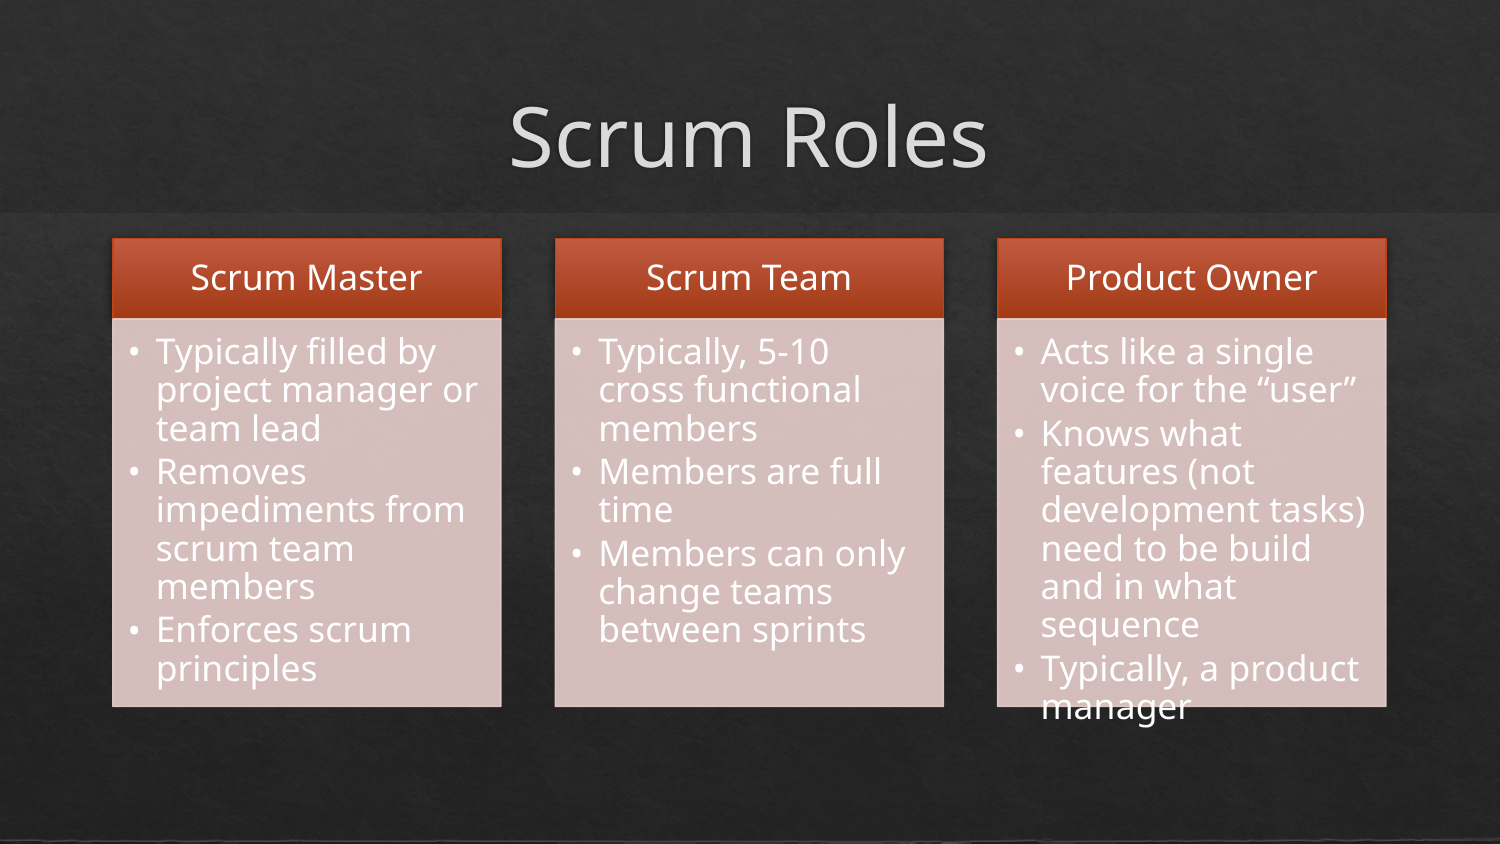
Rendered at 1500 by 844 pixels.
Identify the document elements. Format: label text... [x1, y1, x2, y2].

picture [0, 0, 1500, 844]
title Scrum Roles [112, 75, 1387, 195]
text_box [112, 238, 1387, 707]
